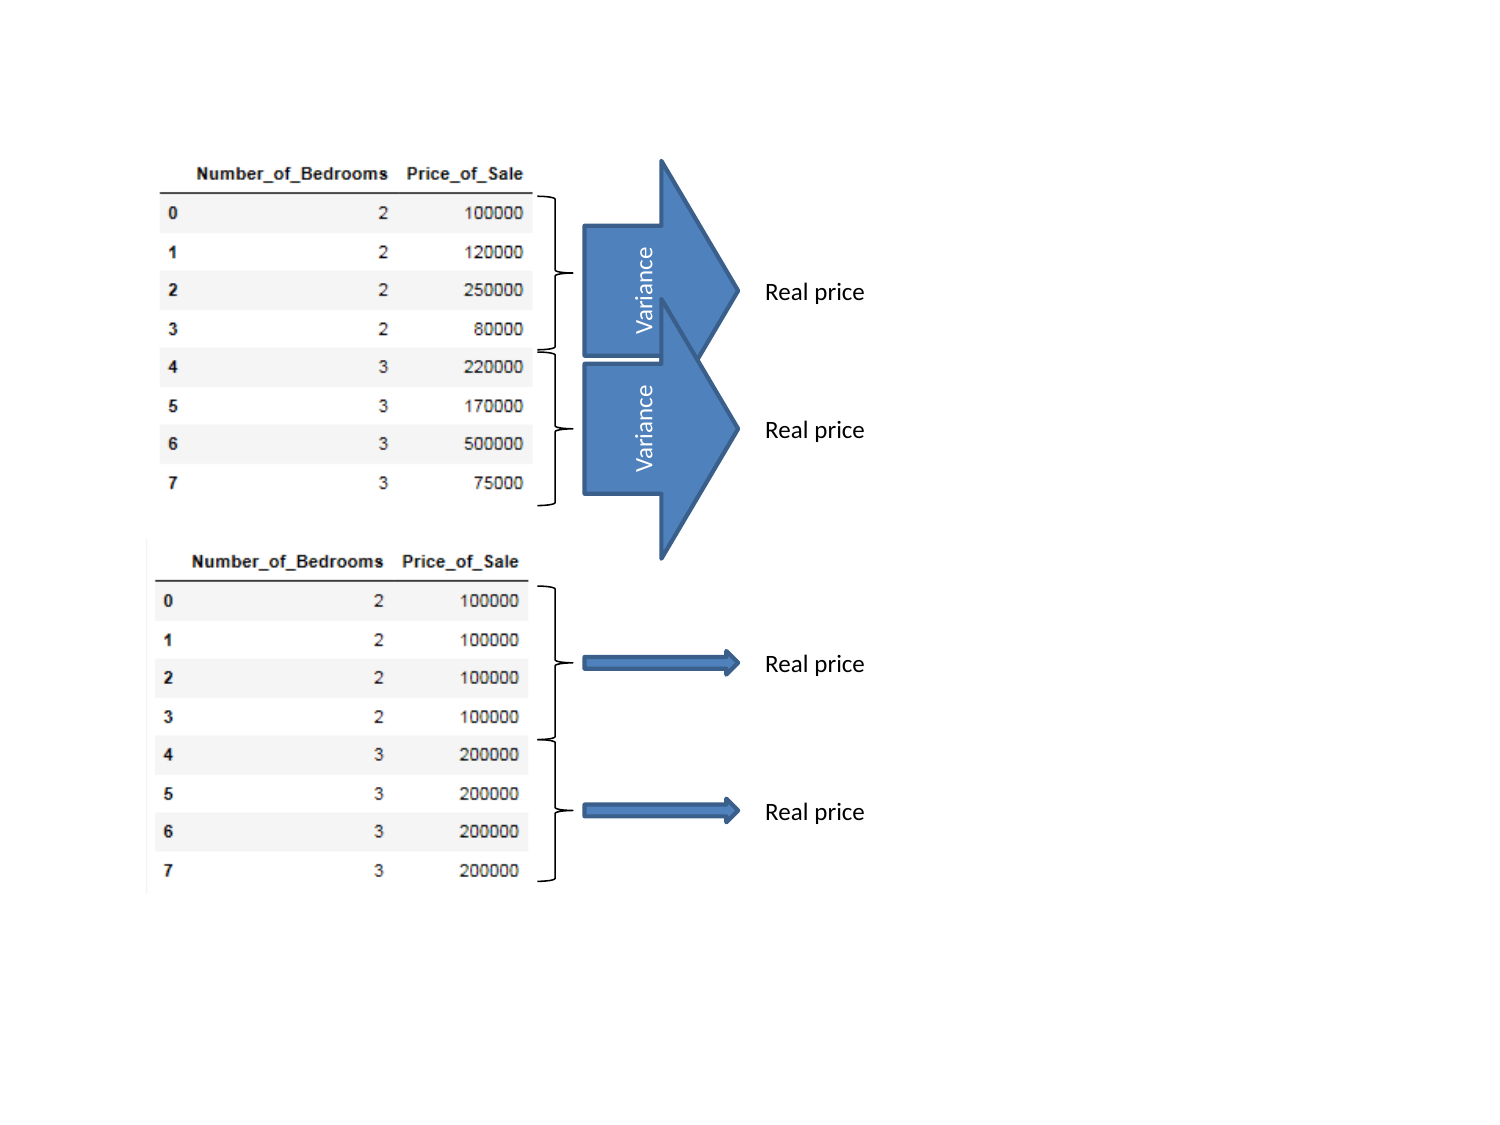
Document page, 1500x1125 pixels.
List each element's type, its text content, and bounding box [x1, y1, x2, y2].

text_box Variance [582, 158, 740, 360]
picture [146, 147, 547, 516]
picture [146, 538, 538, 899]
text_box [582, 649, 741, 677]
text_box [582, 796, 741, 825]
text_box Real price [750, 406, 881, 451]
text_box Variance [582, 296, 740, 561]
text_box [551, 196, 574, 350]
text_box Real price [750, 787, 881, 833]
text_box Real price [750, 640, 881, 685]
text_box [541, 738, 574, 883]
text_box Real price [750, 268, 881, 313]
text_box [551, 352, 574, 506]
text_box [541, 585, 574, 740]
